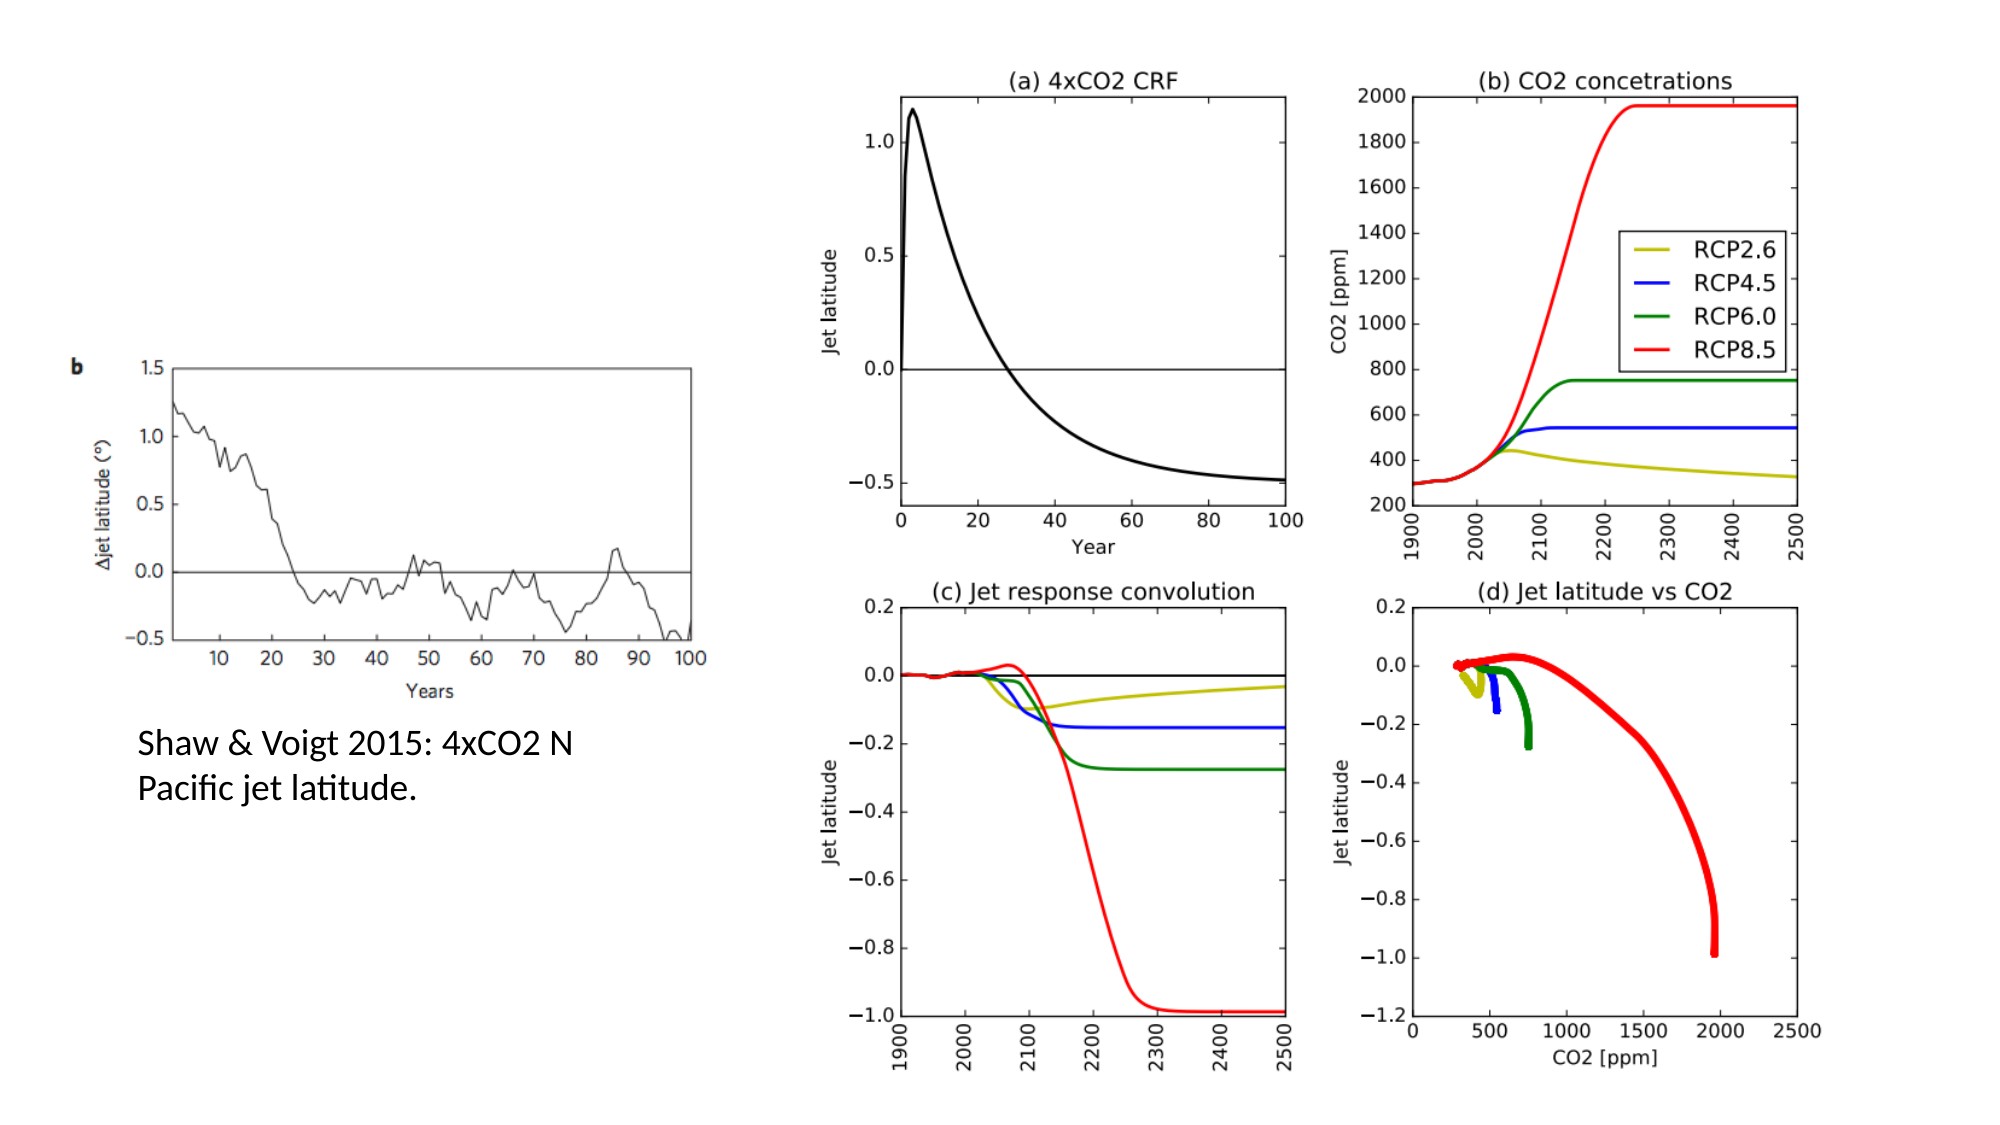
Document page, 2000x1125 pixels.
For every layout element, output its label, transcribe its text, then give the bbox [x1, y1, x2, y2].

picture [58, 336, 732, 711]
text_box Shaw & Voigt 2015: 4xCO2 N Pacific jet latitude. [122, 719, 689, 816]
picture [800, 50, 1841, 1091]
